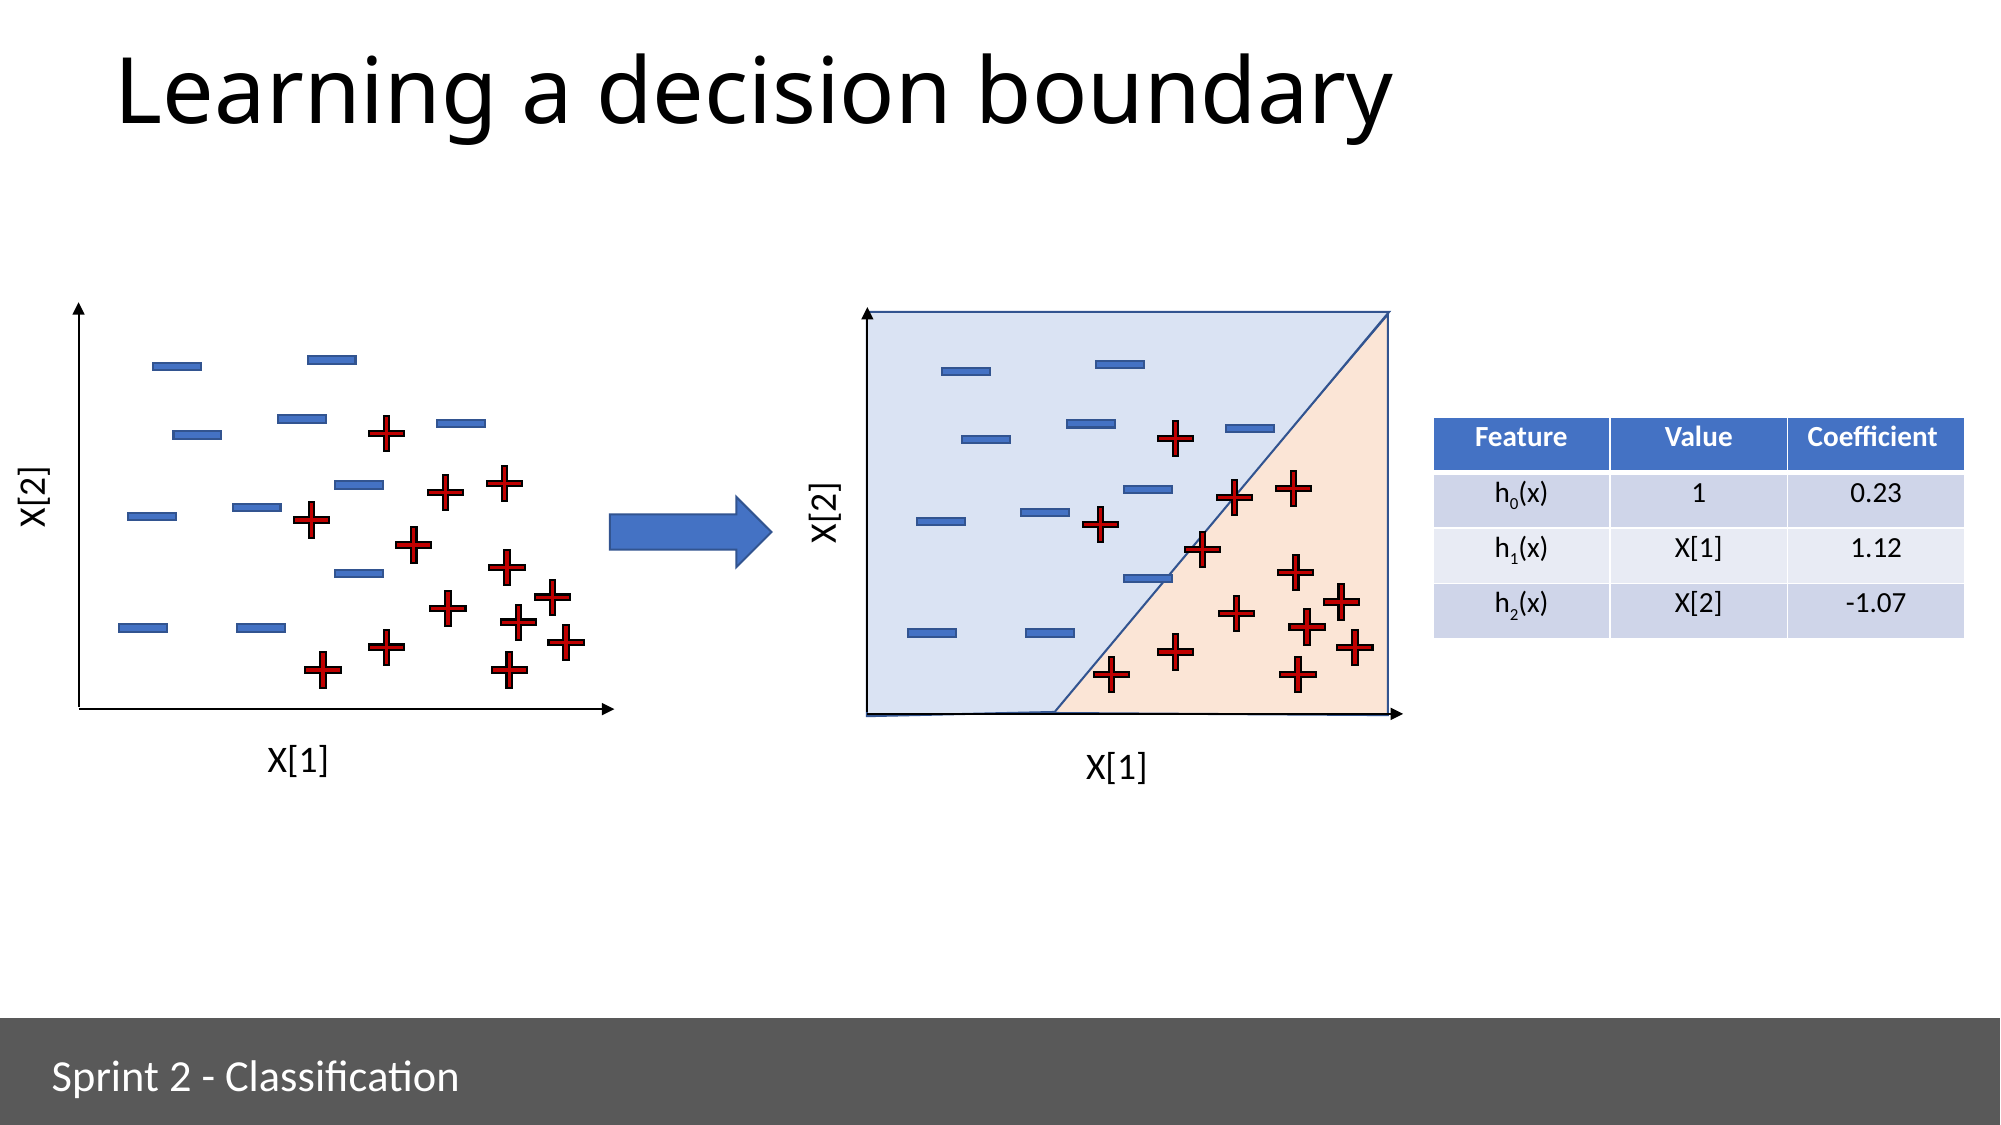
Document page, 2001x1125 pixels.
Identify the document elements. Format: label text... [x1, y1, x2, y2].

text_box [0, 1018, 2000, 1125]
table_cell 0.23 [1788, 475, 1964, 527]
table_cell h1(x) [1434, 529, 1609, 583]
table_cell X[2] [1611, 584, 1787, 638]
text_box X[1] [252, 727, 363, 787]
table_cell 1 [1611, 475, 1787, 527]
table_cell h0(x) [1434, 475, 1609, 527]
table_cell X[1] [1611, 529, 1787, 583]
table_header Feature [1434, 418, 1609, 470]
title Learning a decision boundary [99, 0, 1900, 188]
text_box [78, 302, 615, 710]
table_header Coefficient [1788, 418, 1964, 470]
text_box Sprint 2 - Classification [36, 1039, 542, 1108]
table_cell 1.12 [1788, 529, 1964, 583]
table_header Value [1611, 418, 1787, 470]
text_box [615, 494, 773, 570]
table_cell -1.07 [1788, 584, 1964, 638]
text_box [791, 307, 1404, 795]
table_cell h2(x) [1434, 584, 1609, 638]
text_box X[2] [0, 432, 60, 542]
